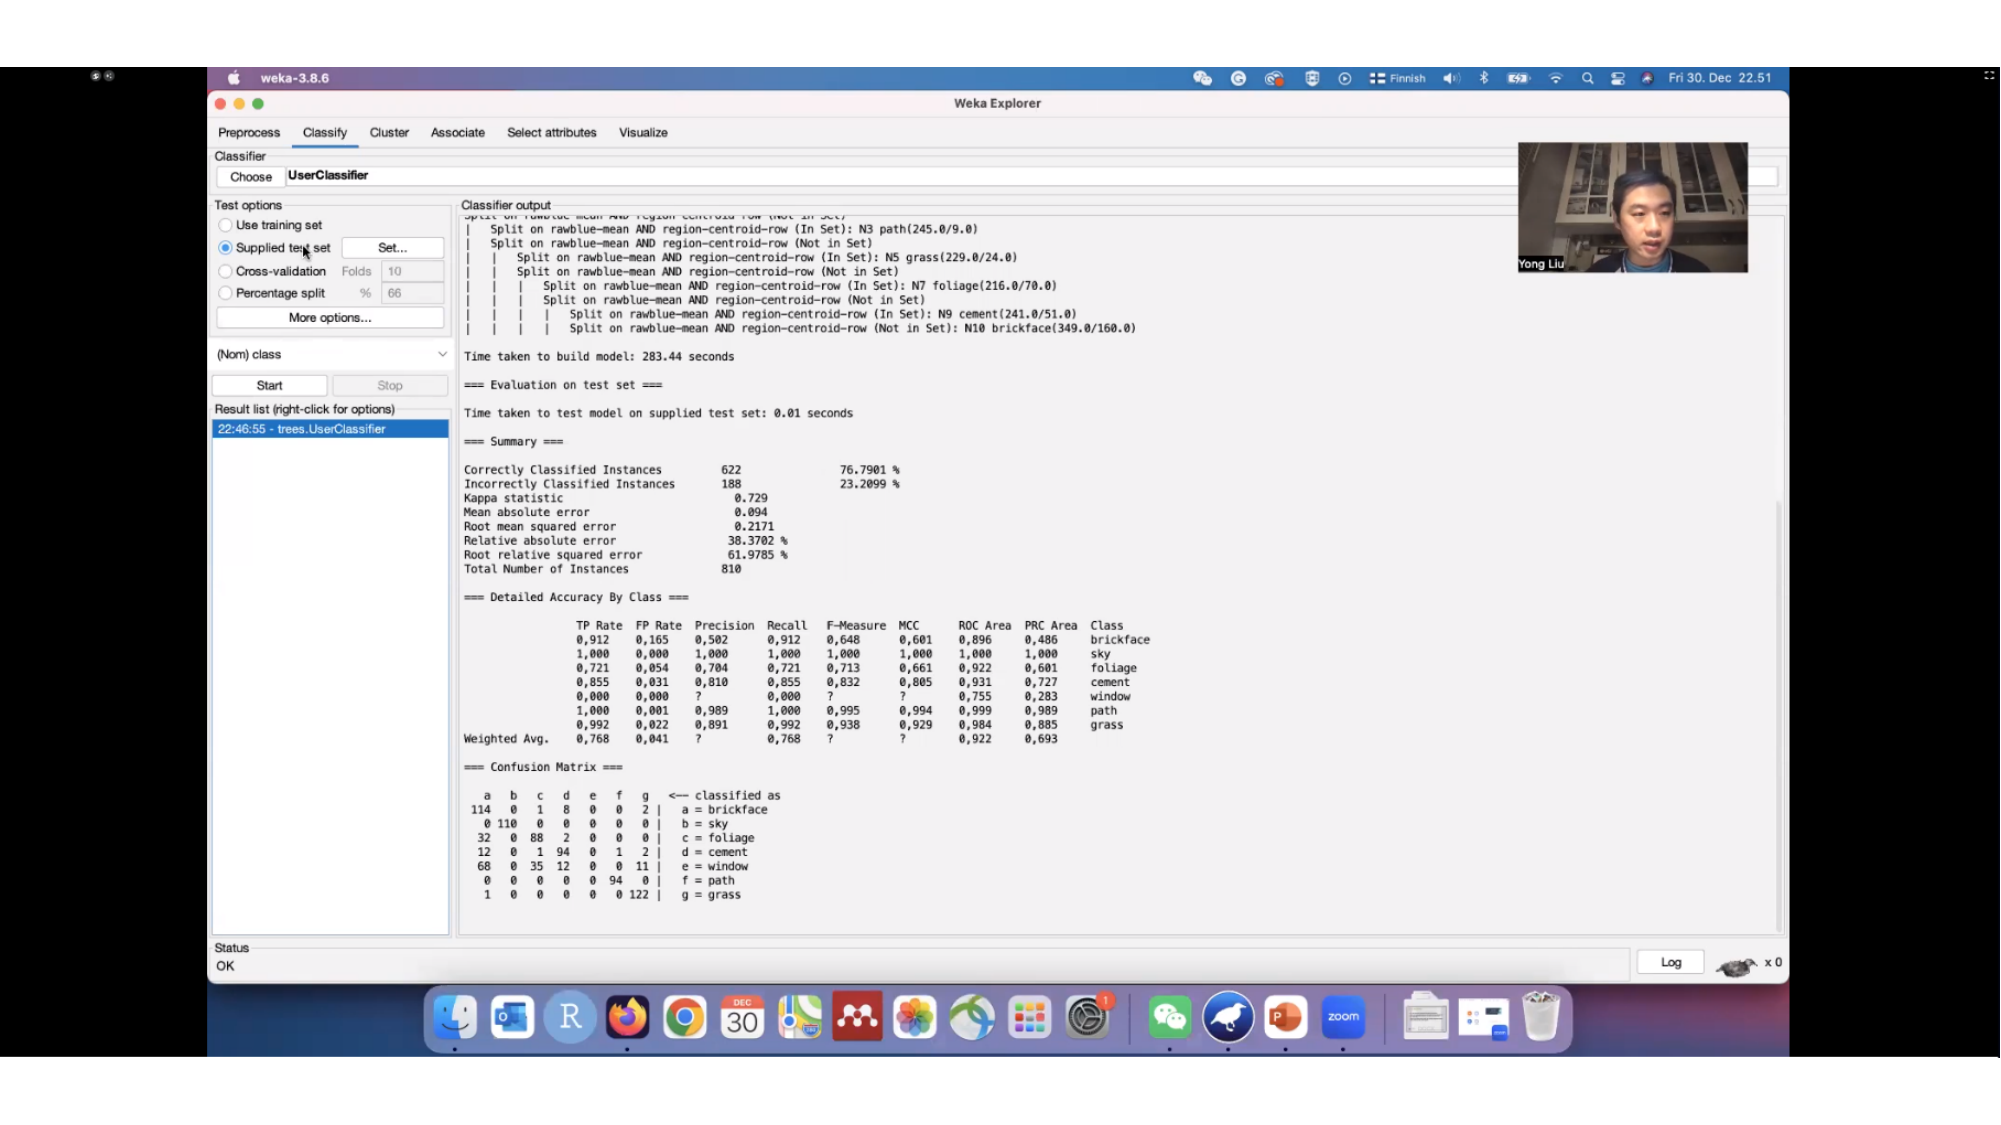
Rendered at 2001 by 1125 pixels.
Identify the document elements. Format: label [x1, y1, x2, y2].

picture [0, 67, 2000, 1058]
